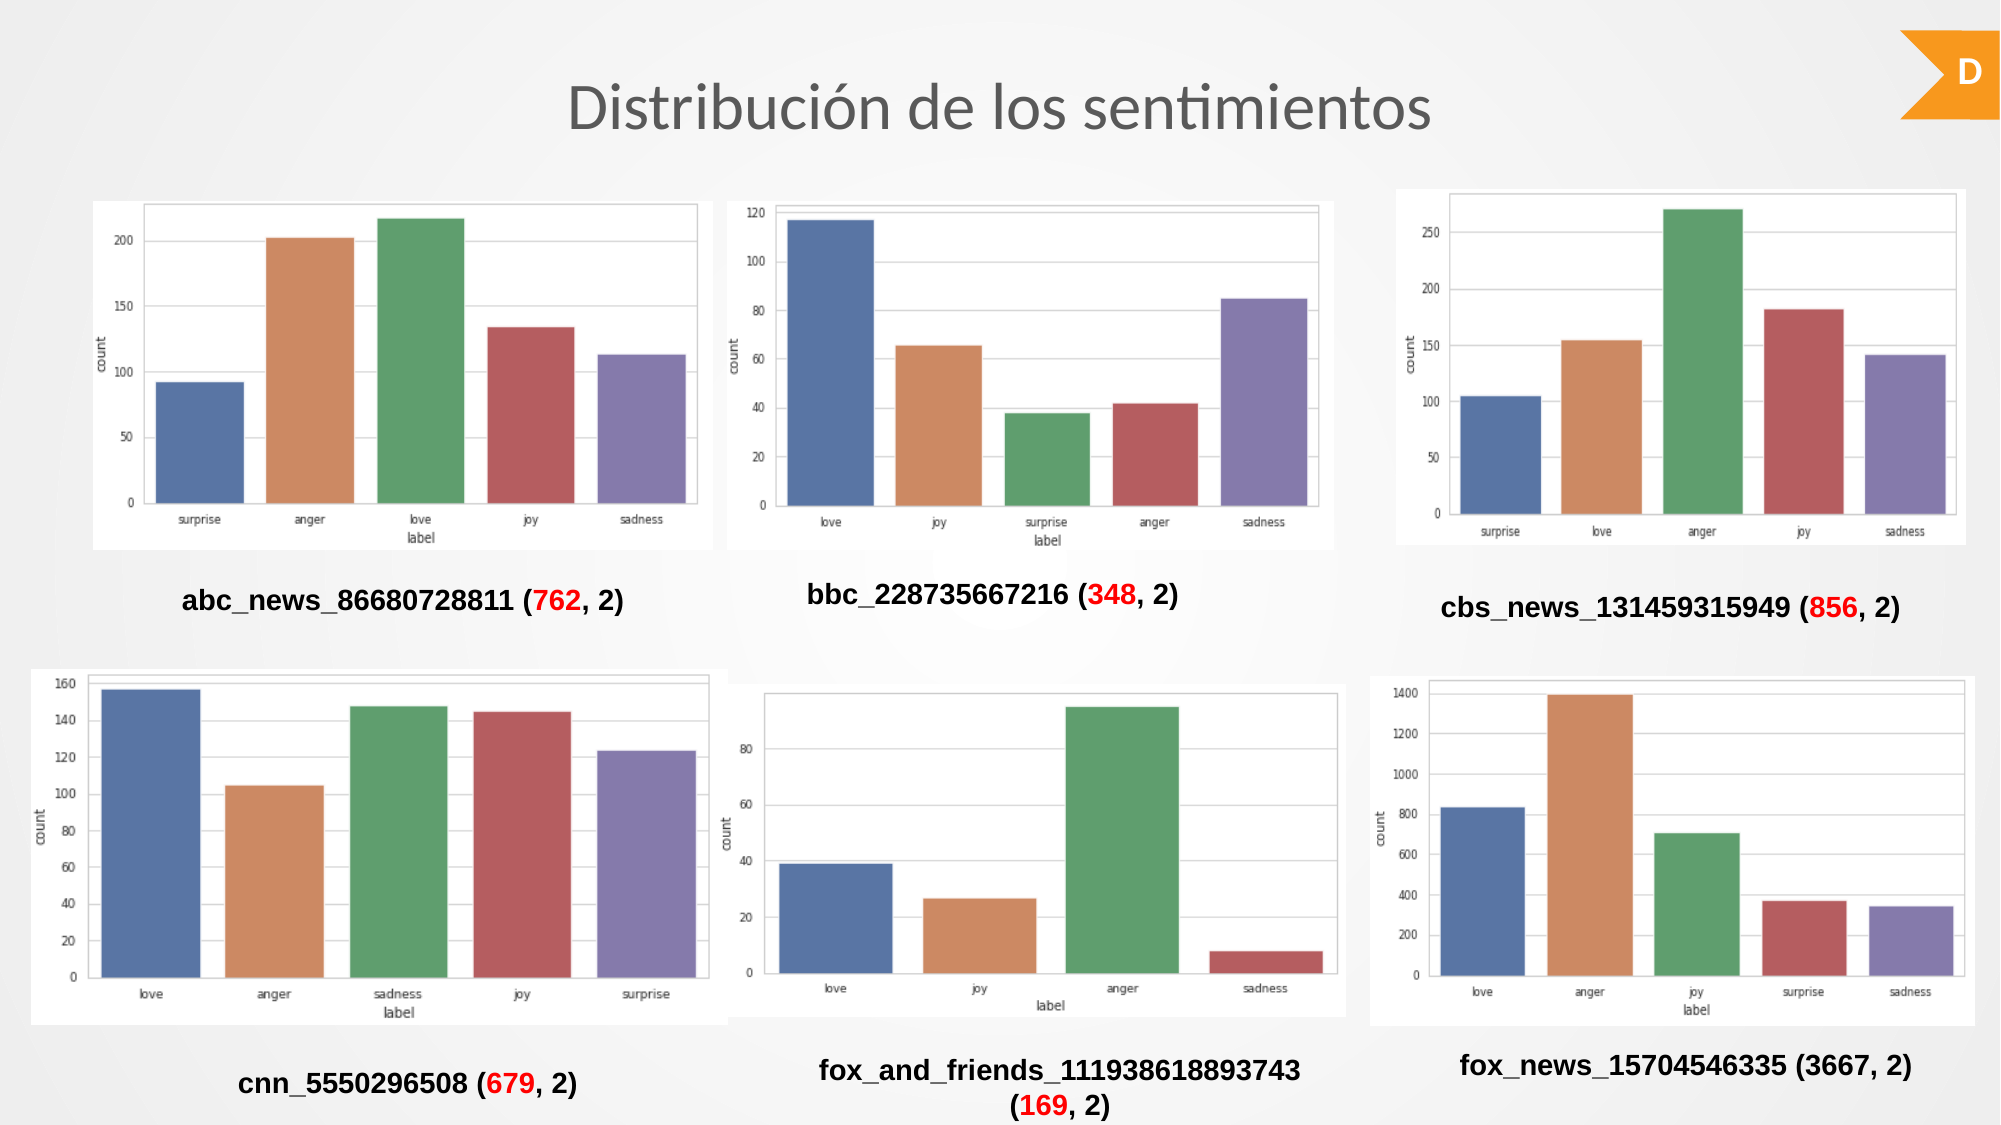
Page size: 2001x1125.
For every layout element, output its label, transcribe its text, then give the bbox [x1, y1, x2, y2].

text_box cbs_news_131459315949 (856, 2) [1394, 572, 1947, 652]
text_box cnn_5550296508 (679, 2) [186, 1049, 629, 1106]
text_box [1899, 30, 1940, 71]
picture [31, 669, 1347, 1025]
slide_number fox_news_15704546335 (3667, 2) [1425, 1035, 1947, 1094]
text_box abc_news_86680728811 (762, 2) [99, 566, 706, 646]
title Distribución de los sentimientos [99, 45, 1900, 162]
text_box D [1940, 30, 2000, 120]
text_box bbc_228735667216 (348, 2) [791, 560, 1269, 665]
picture [726, 201, 1334, 551]
text_box [1900, 79, 1940, 120]
picture [1370, 676, 1976, 1026]
picture [1395, 189, 1966, 545]
picture [93, 201, 713, 551]
text_box fox_and_friends_111938618893743 (169, 2) [775, 1036, 1345, 1092]
